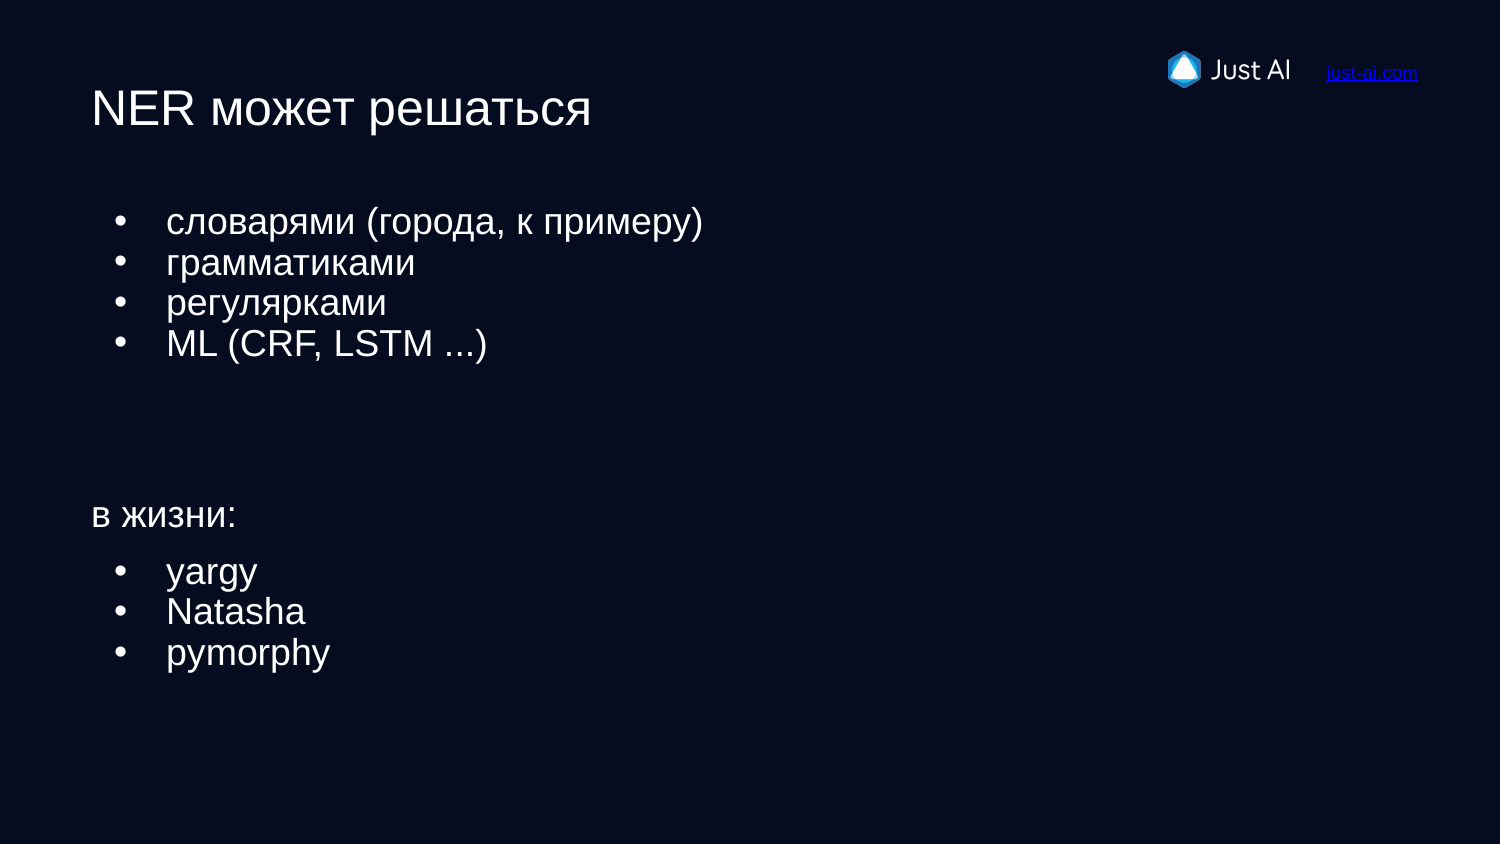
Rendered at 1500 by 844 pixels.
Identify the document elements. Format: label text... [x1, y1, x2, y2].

list словарями (города, к примеру) грамматиками регулярками ML (CRF, LSTM ...) в жизни: yargy Natasha pymorphy [85, 196, 1415, 769]
title NER может решаться [85, 58, 1415, 160]
picture [1168, 51, 1289, 58]
